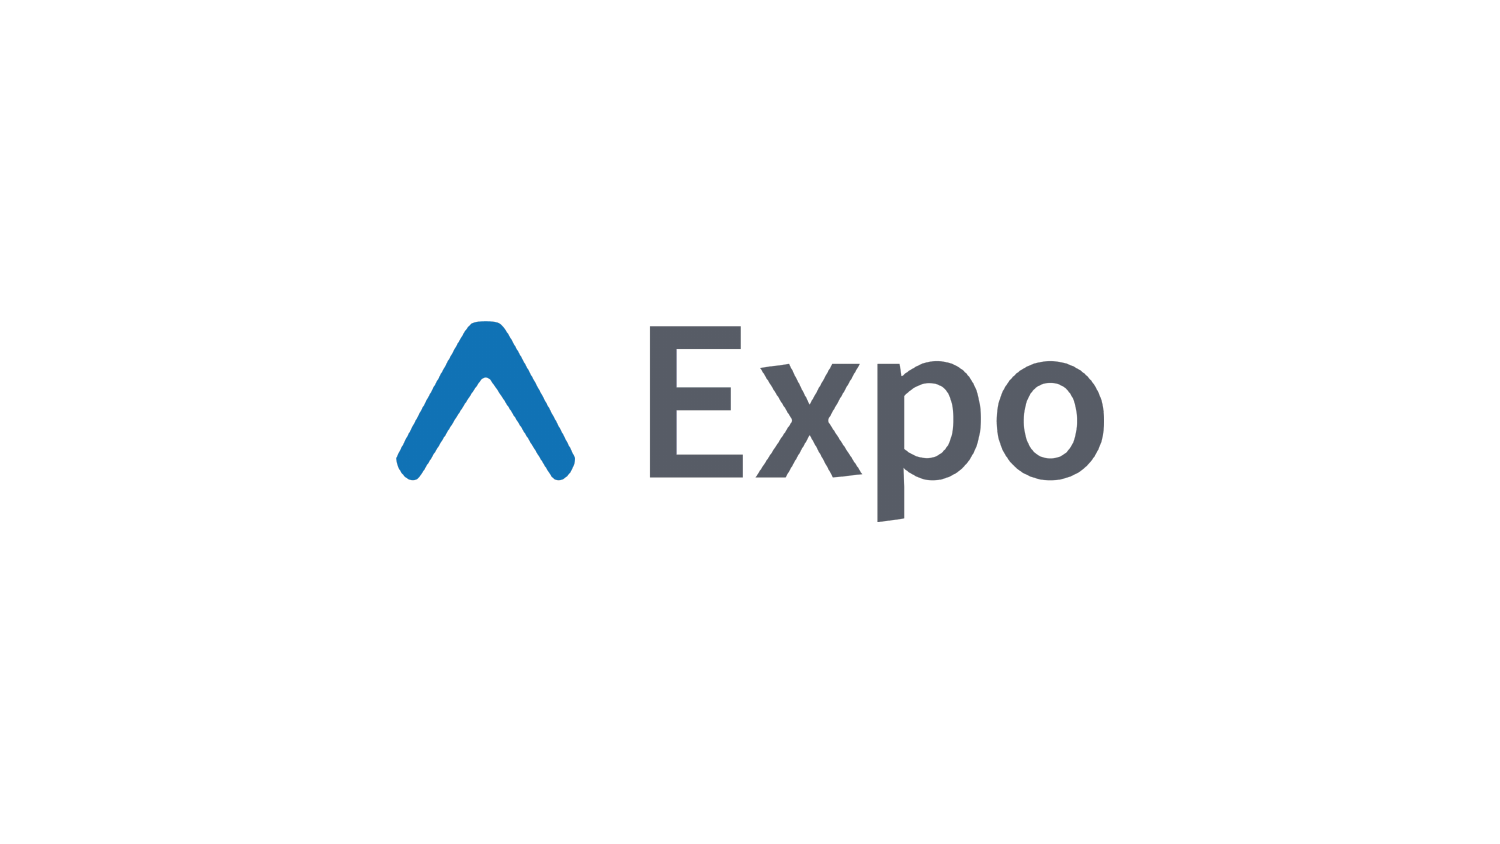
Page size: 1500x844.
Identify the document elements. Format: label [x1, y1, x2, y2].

picture [396, 321, 1104, 522]
